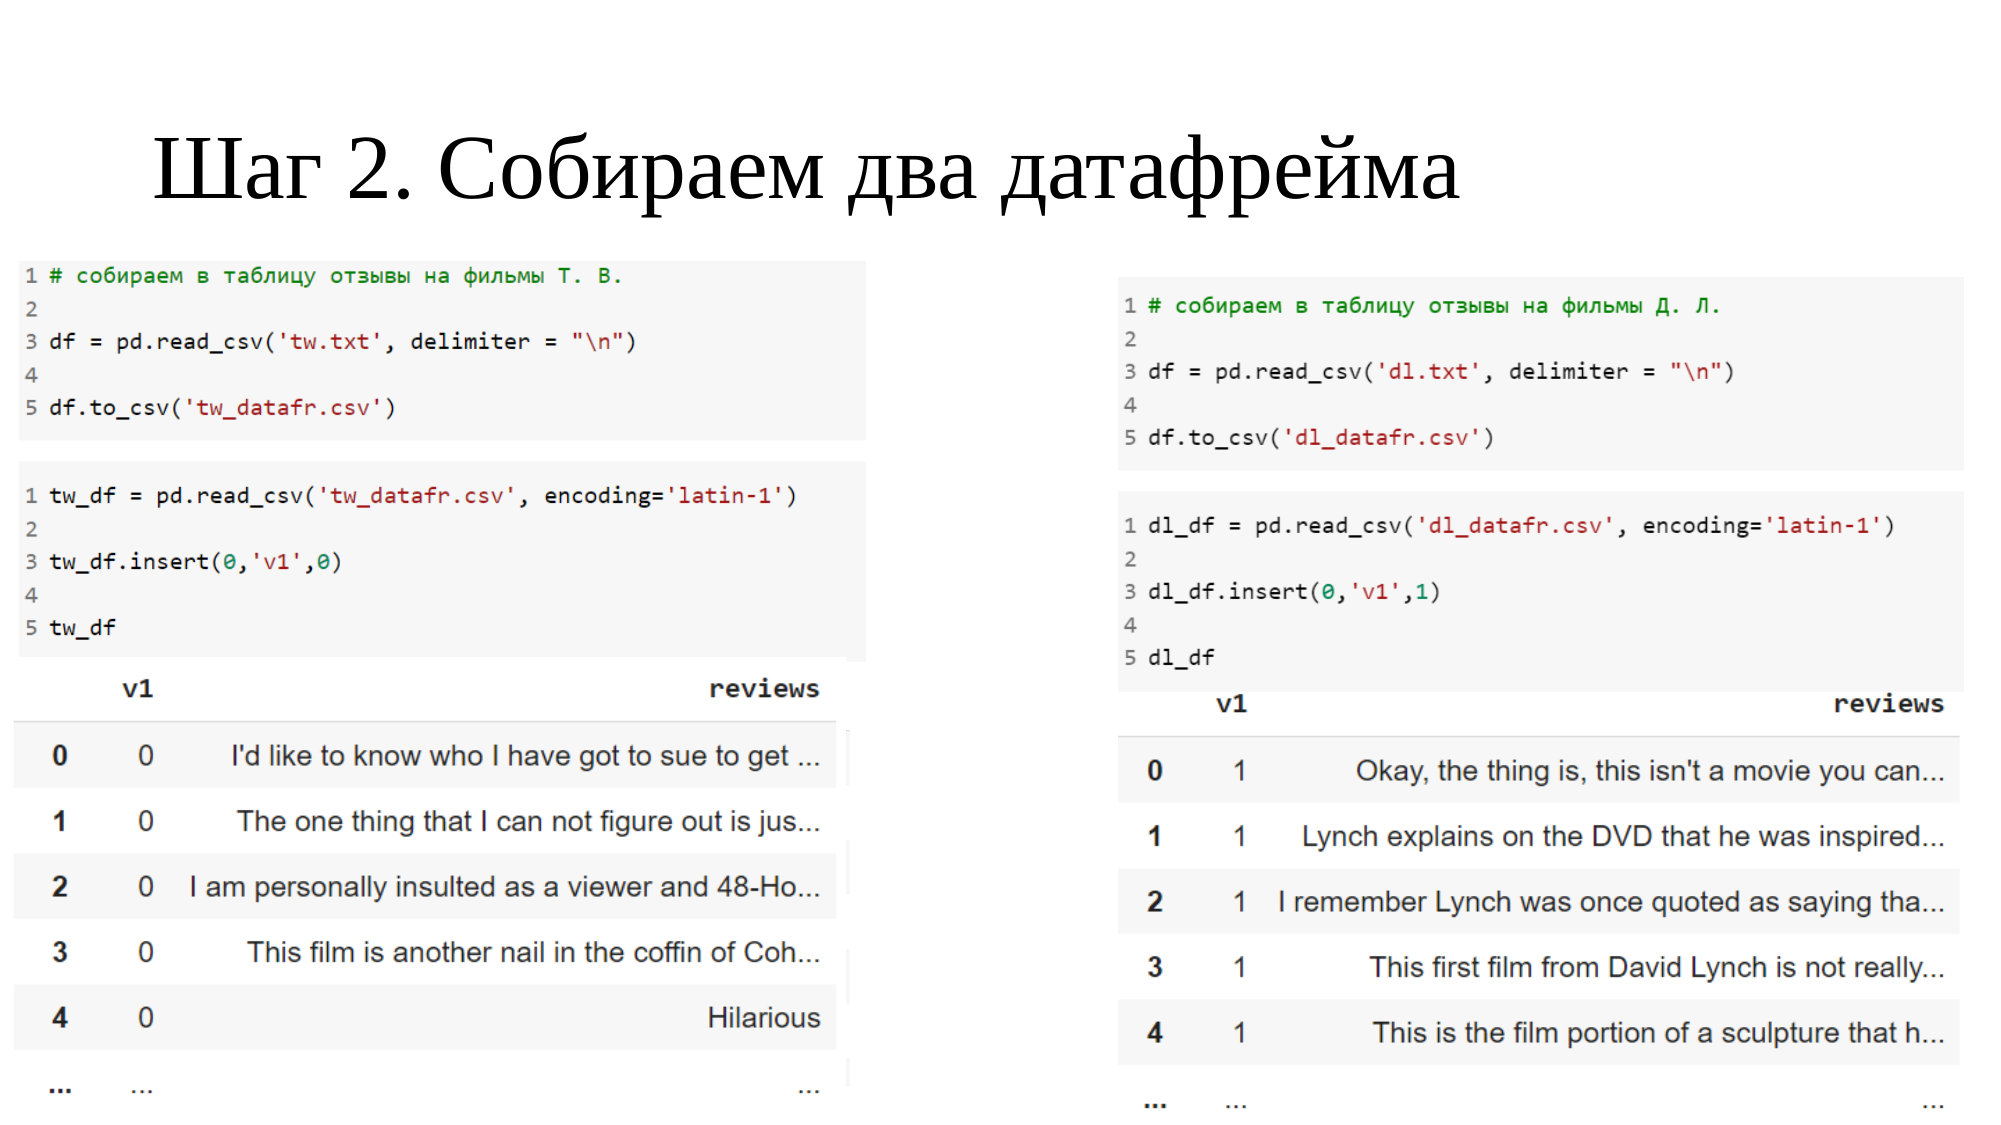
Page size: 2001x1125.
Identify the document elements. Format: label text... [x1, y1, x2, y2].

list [19, 261, 866, 1087]
picture [1117, 277, 1964, 1125]
picture [0, 657, 846, 1110]
title Шаг 2. Собираем два датафрейма [137, 59, 1863, 278]
